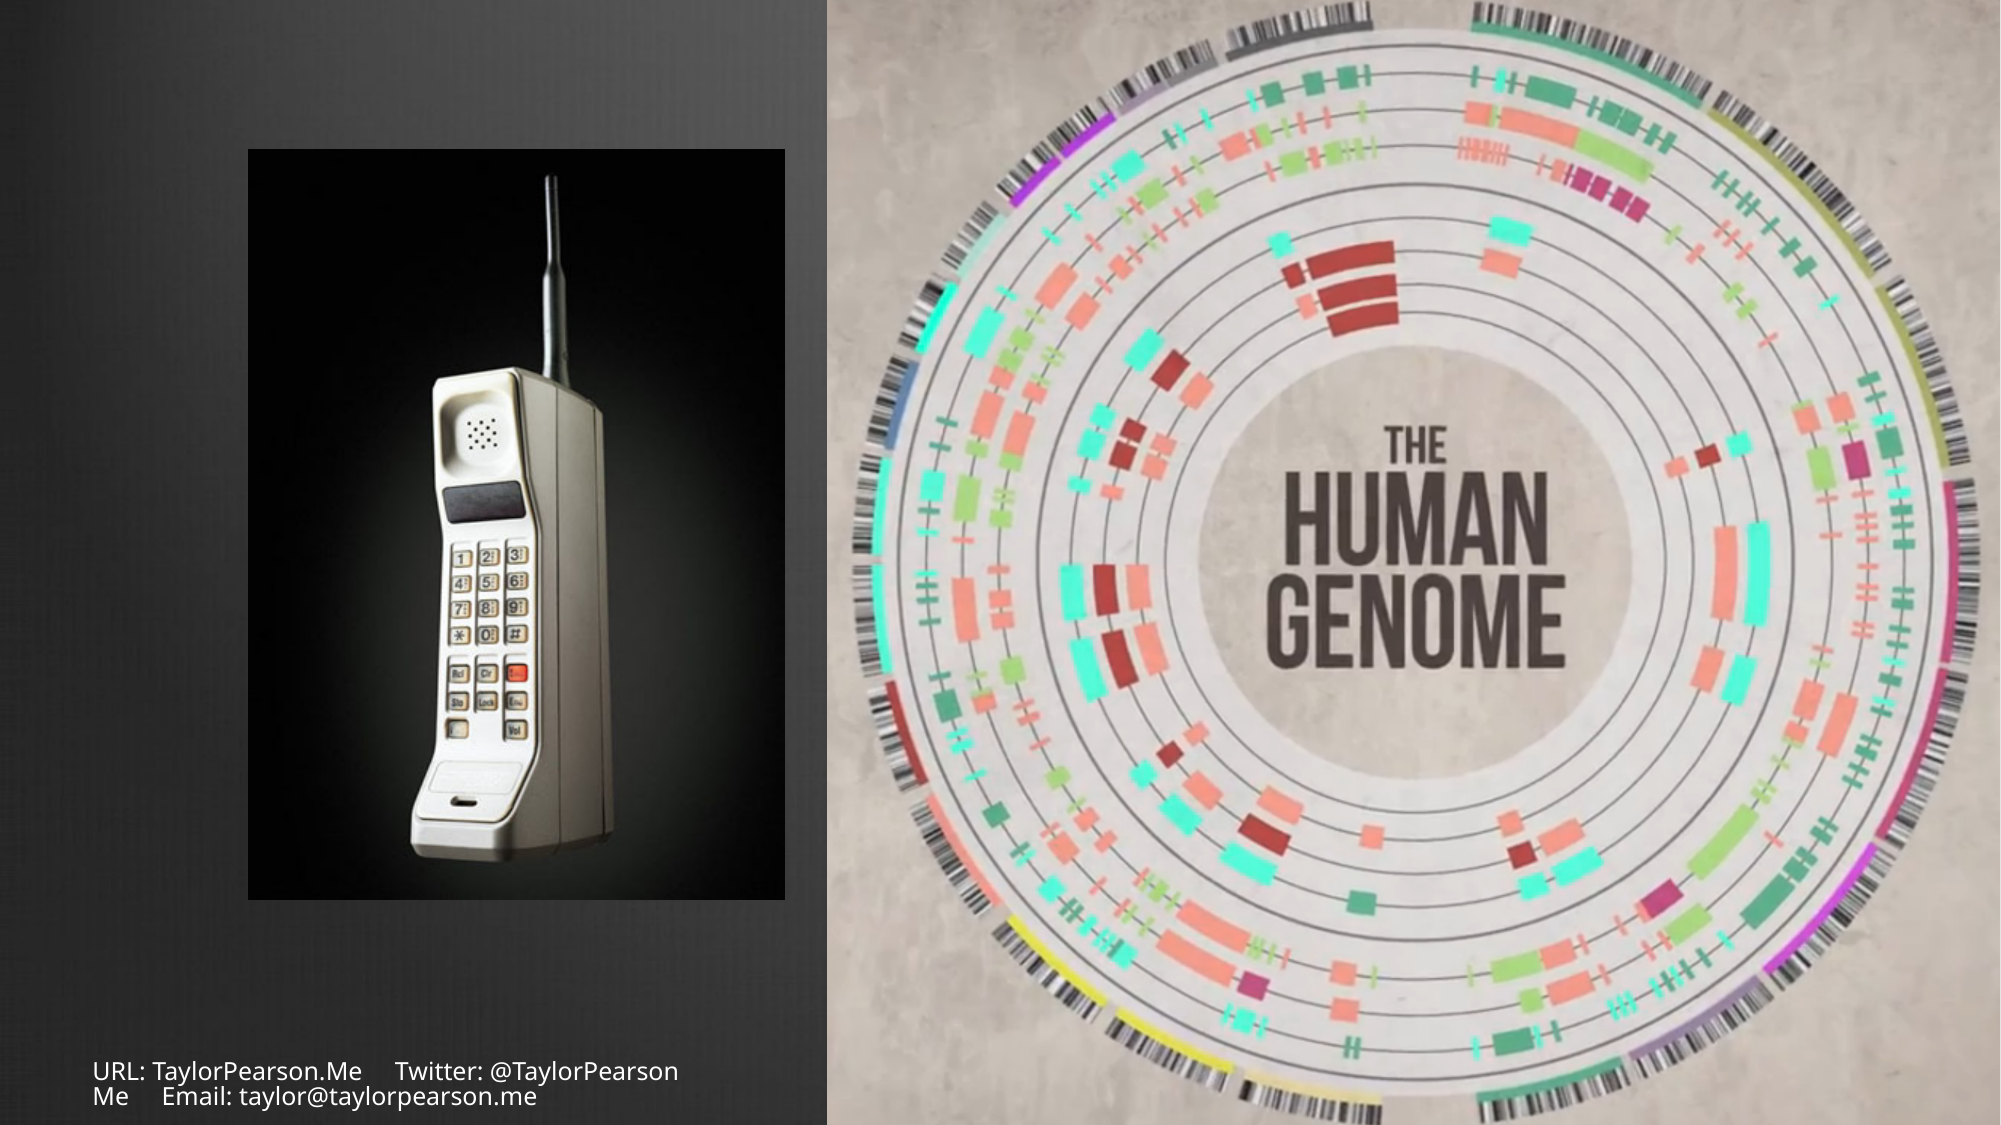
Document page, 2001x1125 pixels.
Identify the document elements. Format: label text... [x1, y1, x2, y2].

footer URL: TaylorPearson.Me Twitter: @TaylorPearsonMe Email: taylor@taylorpearson.me [77, 1042, 711, 1103]
picture [248, 149, 785, 900]
picture [827, 0, 2000, 1125]
